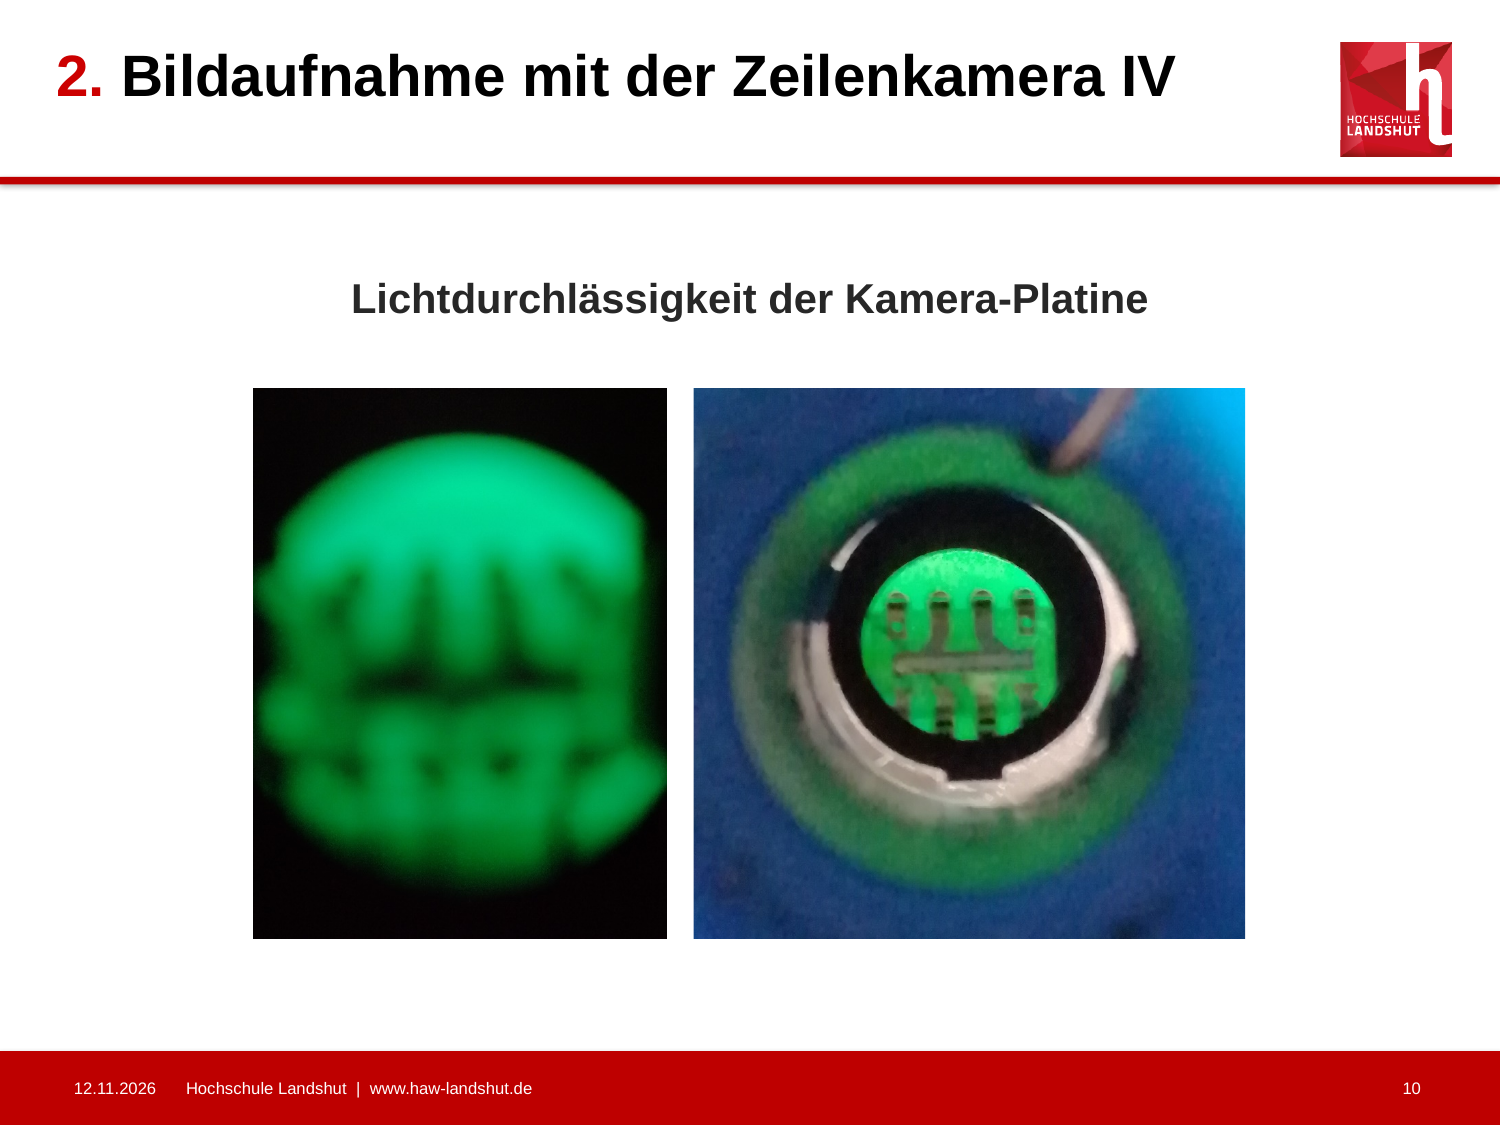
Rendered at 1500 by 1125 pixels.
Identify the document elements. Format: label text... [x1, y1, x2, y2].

footer Hochschule Landshut | www.haw-landshut.de [172, 1070, 951, 1118]
picture [693, 387, 1246, 940]
title 2. Bildaufnahme mit der Zeilenkamera IV [41, 30, 1294, 161]
picture [253, 387, 668, 940]
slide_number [41, 1070, 172, 1118]
text_box Lichtdurchlässigkeit der Kamera-Platine [0, 264, 1500, 330]
